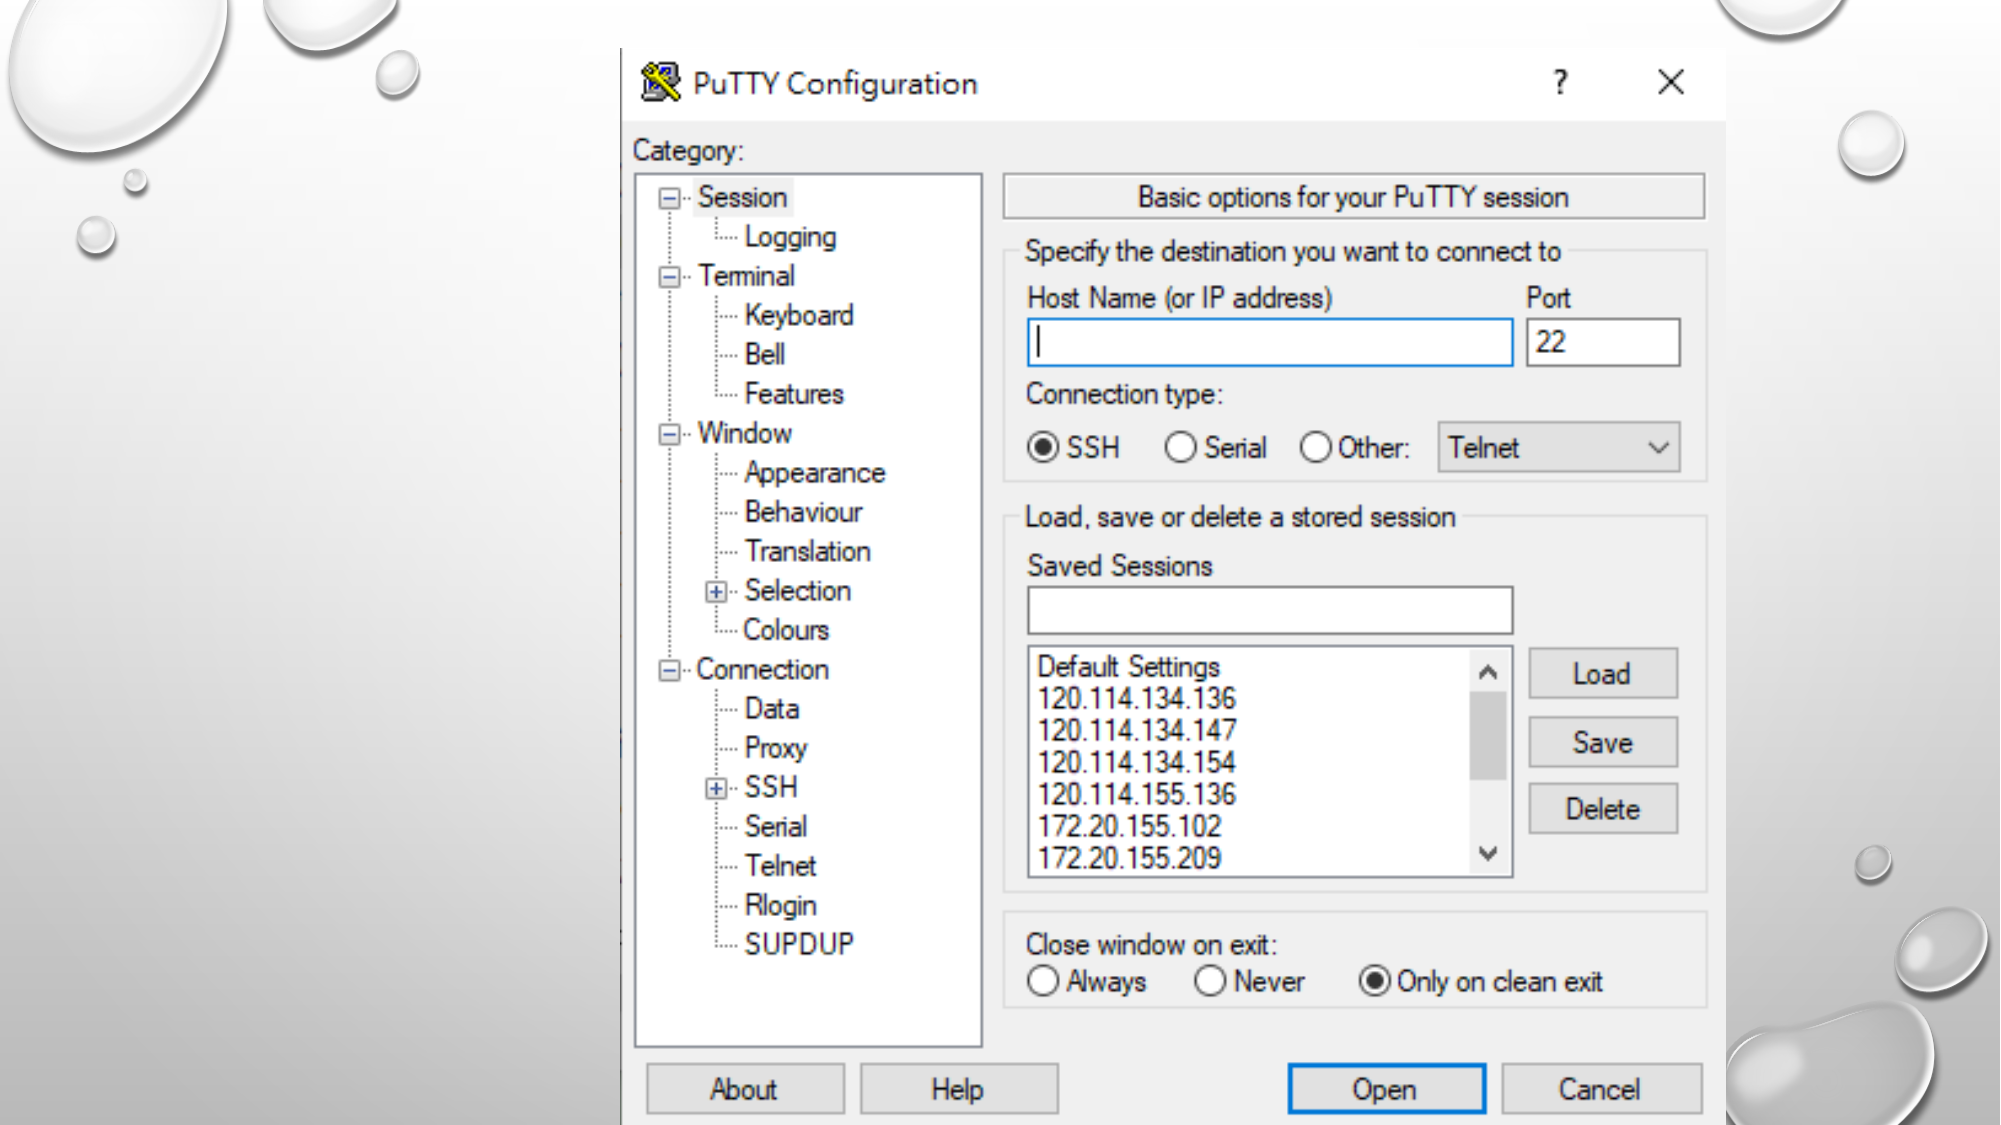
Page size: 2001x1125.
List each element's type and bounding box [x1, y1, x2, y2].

list [619, 48, 1726, 1125]
picture [0, 0, 2000, 1125]
